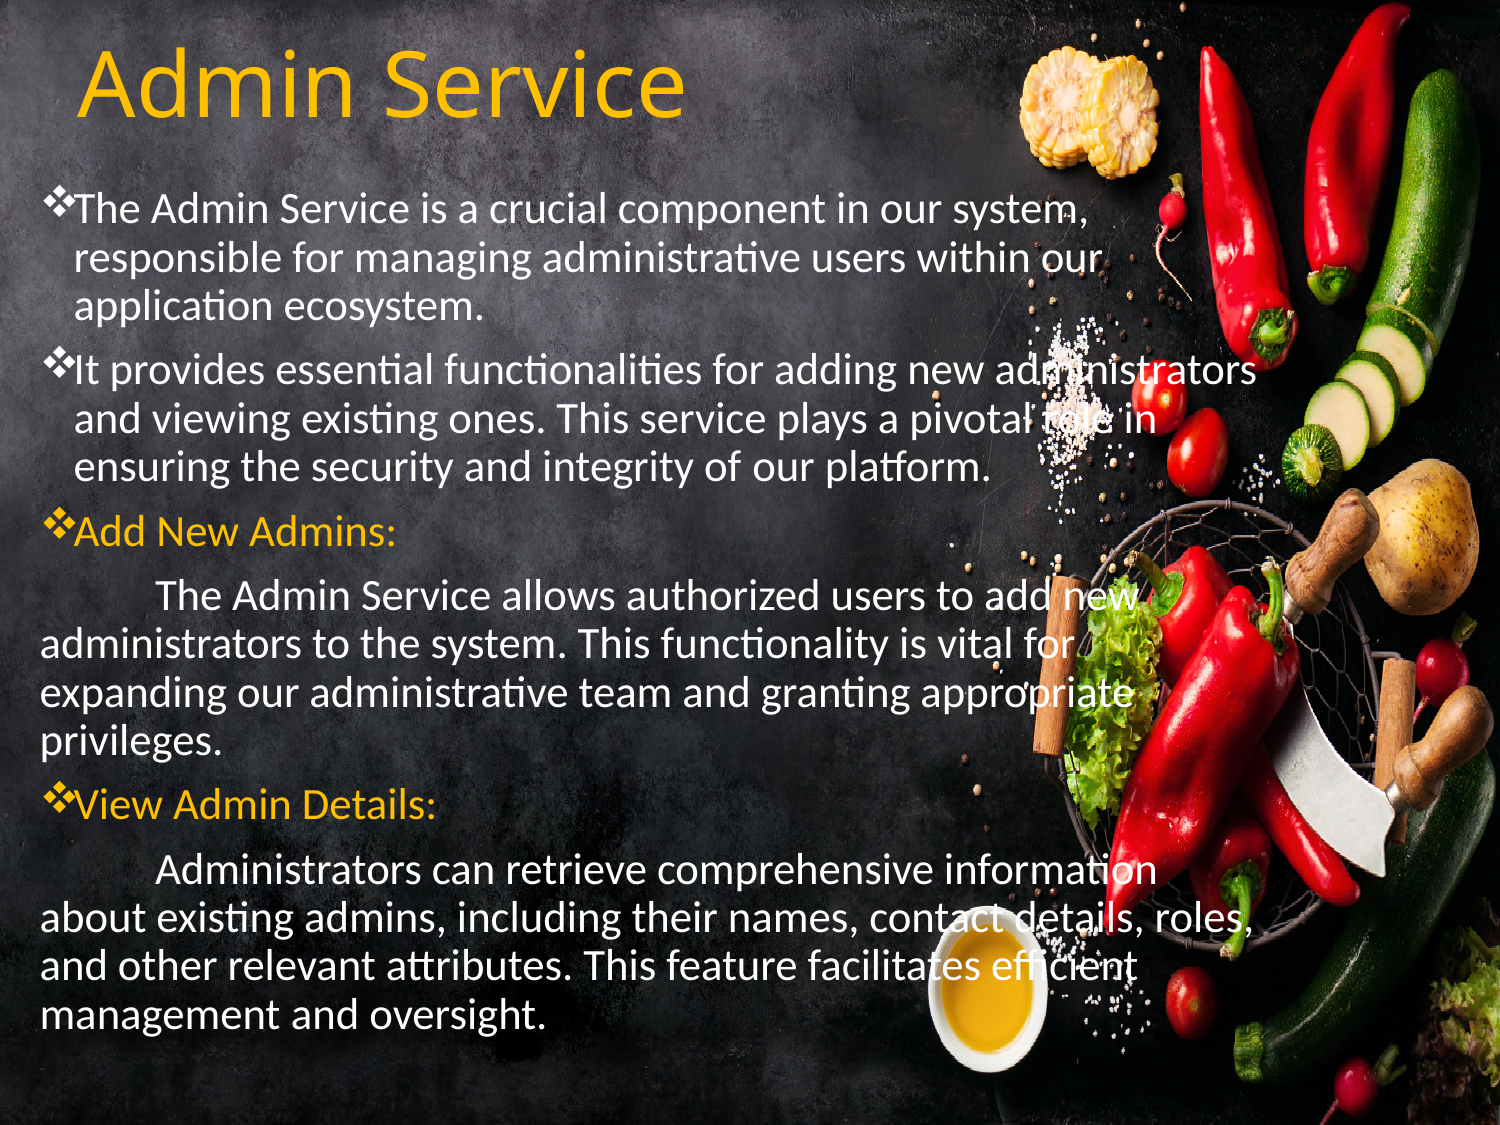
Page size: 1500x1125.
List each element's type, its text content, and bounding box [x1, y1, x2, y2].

list The Admin Service is a crucial component in our system, responsible for managing administrative users within our application ecosystem. It provides essential functionalities for adding new administrators and viewing existing ones. This service plays a pivotal role in ensuring the security and integrity of our platform. Add New Admins: The Admin Service allows authorized users to add new administrators to the system. This functionality is vital for expanding our administrative team and granting appropriate privileges. View Admin Details: Administrators can retrieve comprehensive information about existing admins, including their names, contact details, roles, and other relevant attributes. This feature facilitates efficient management and oversight. [24, 177, 1279, 1096]
picture [0, 0, 1500, 1125]
title Admin Service [62, 29, 1370, 147]
